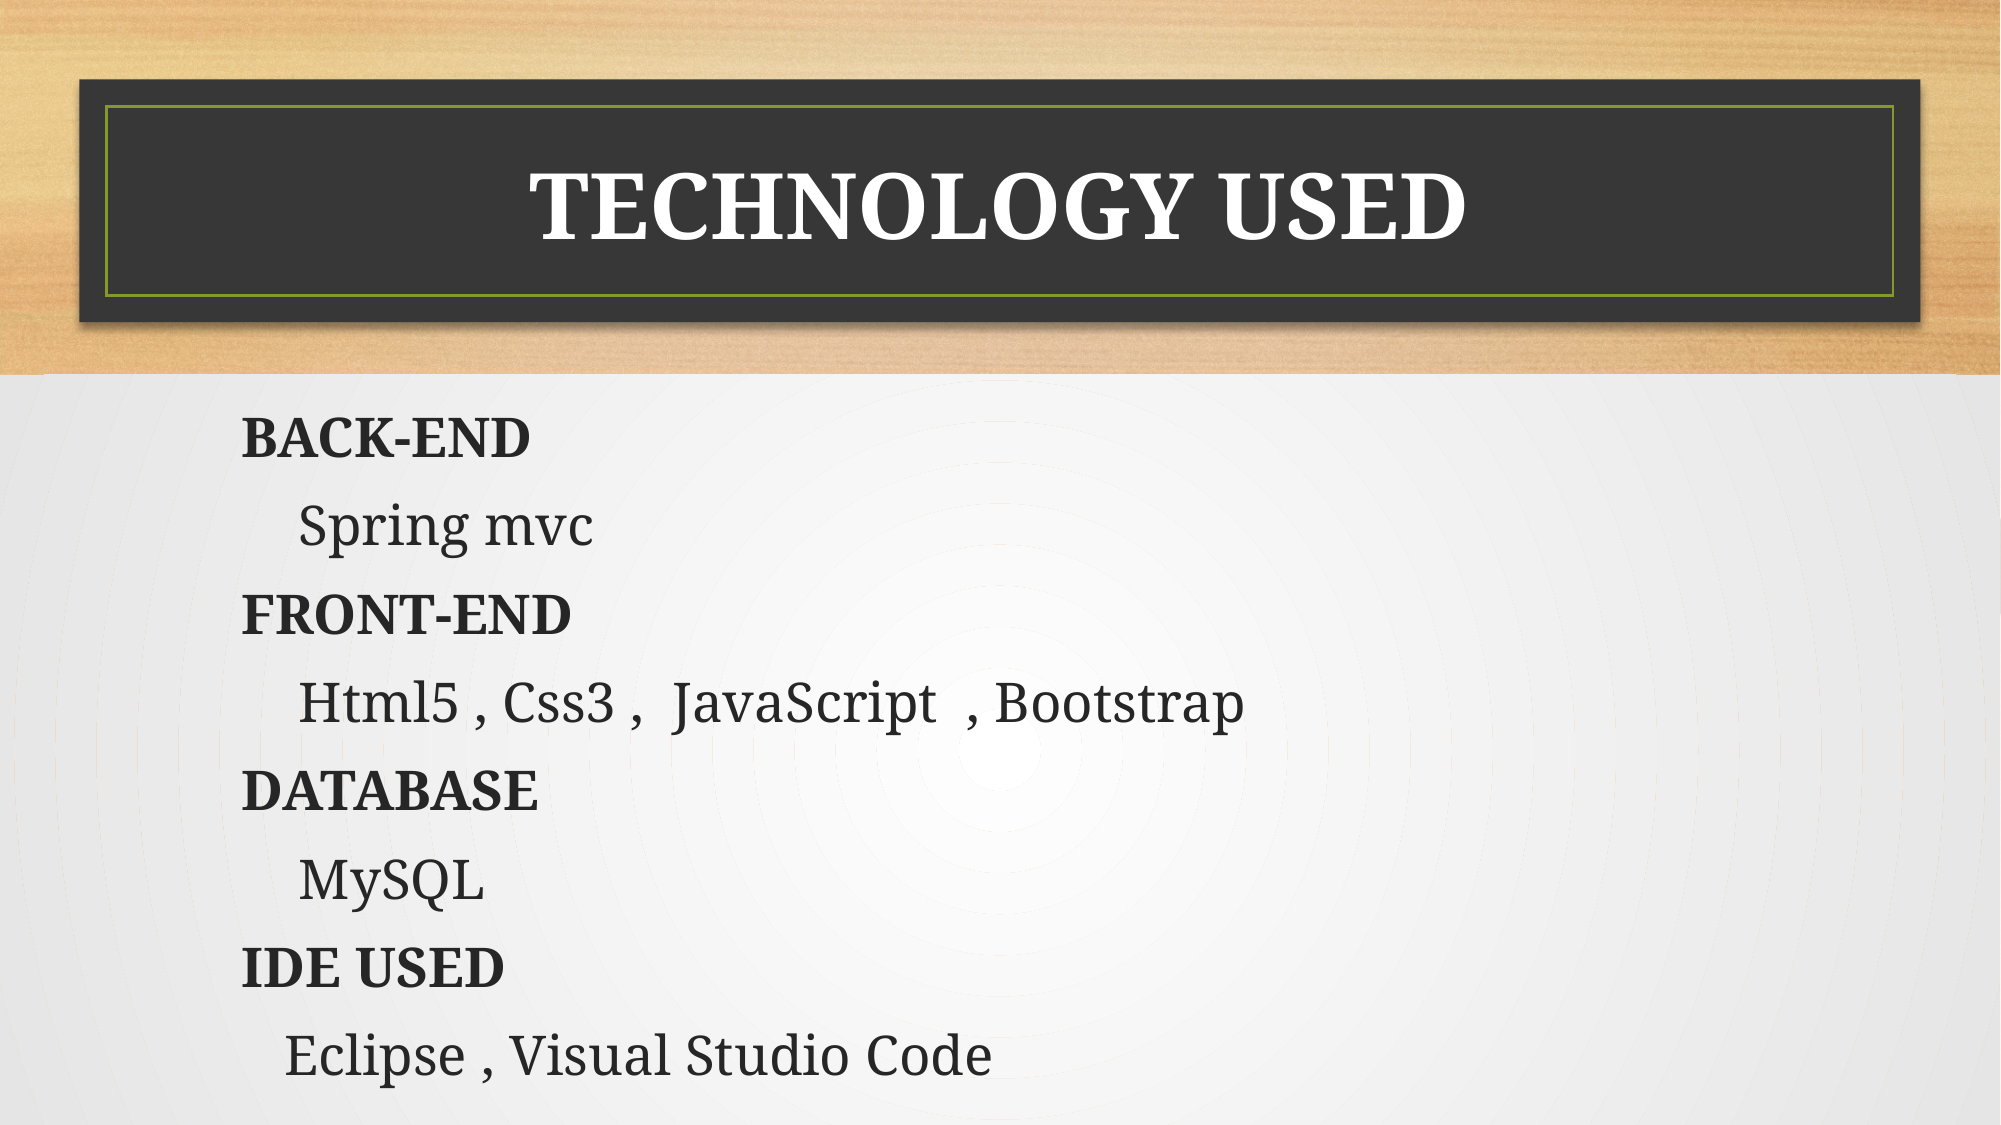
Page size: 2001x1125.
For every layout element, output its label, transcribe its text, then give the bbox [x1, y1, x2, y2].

text_box [106, 106, 1894, 296]
text_box [0, 0, 2000, 374]
text_box [78, 78, 1922, 323]
list BACK-END Spring mvc FRONT-END Html5 , Css3 , JavaScript , Bootstrap DATABASE MySQL IDE USED Eclipse , Visual Studio Code [212, 395, 1788, 1098]
text_box [0, 374, 2000, 1125]
